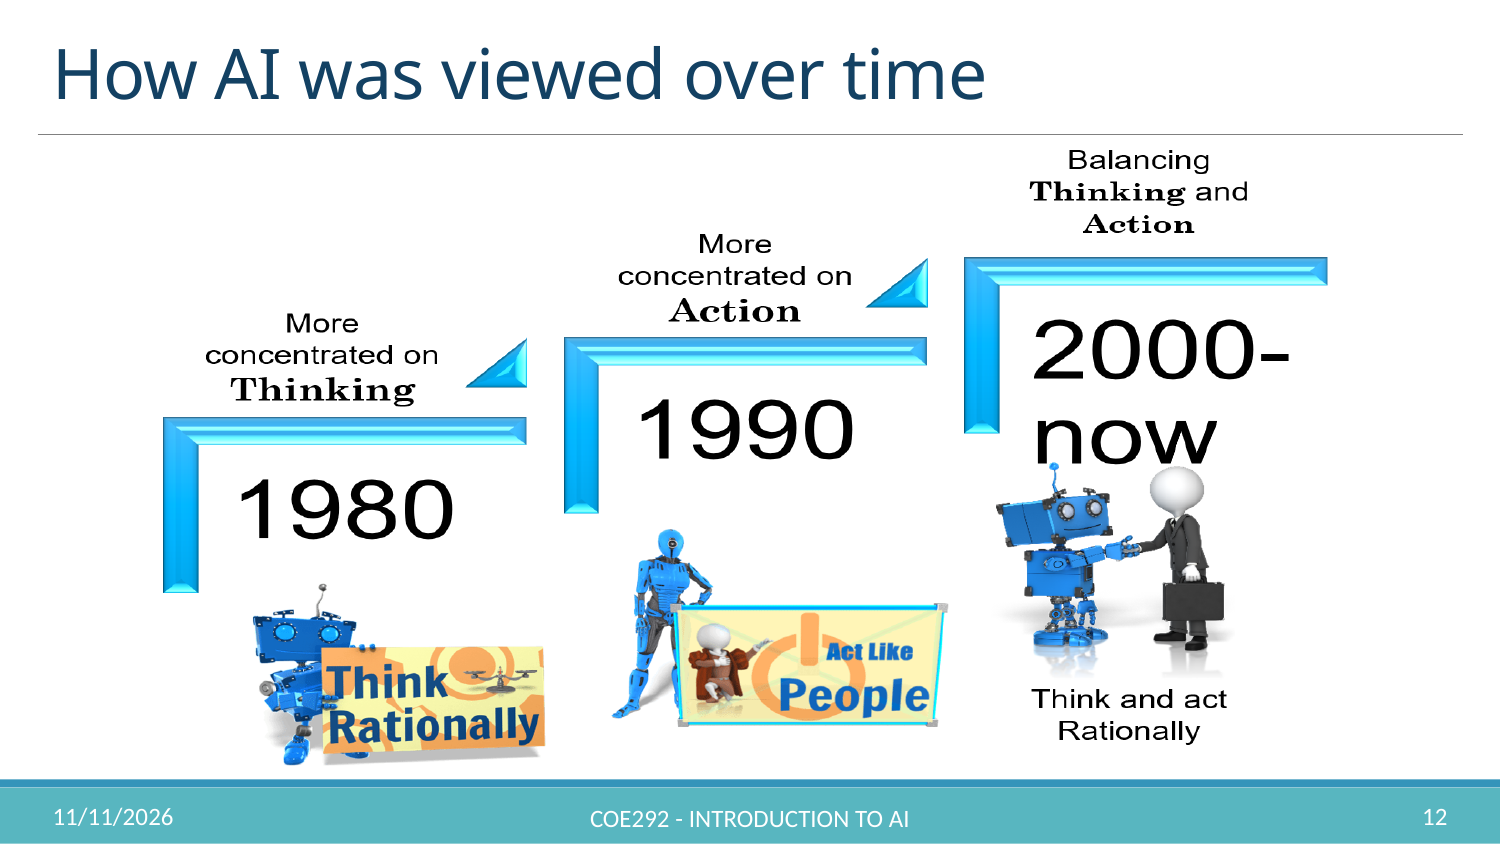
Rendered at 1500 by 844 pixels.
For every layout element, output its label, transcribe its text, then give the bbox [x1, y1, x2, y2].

picture [161, 146, 1339, 769]
slide_number 12 [1301, 793, 1463, 839]
footer COE292 - Introduction to AI [453, 794, 1047, 840]
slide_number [37, 793, 342, 839]
title How AI was viewed over time [37, 35, 1463, 122]
